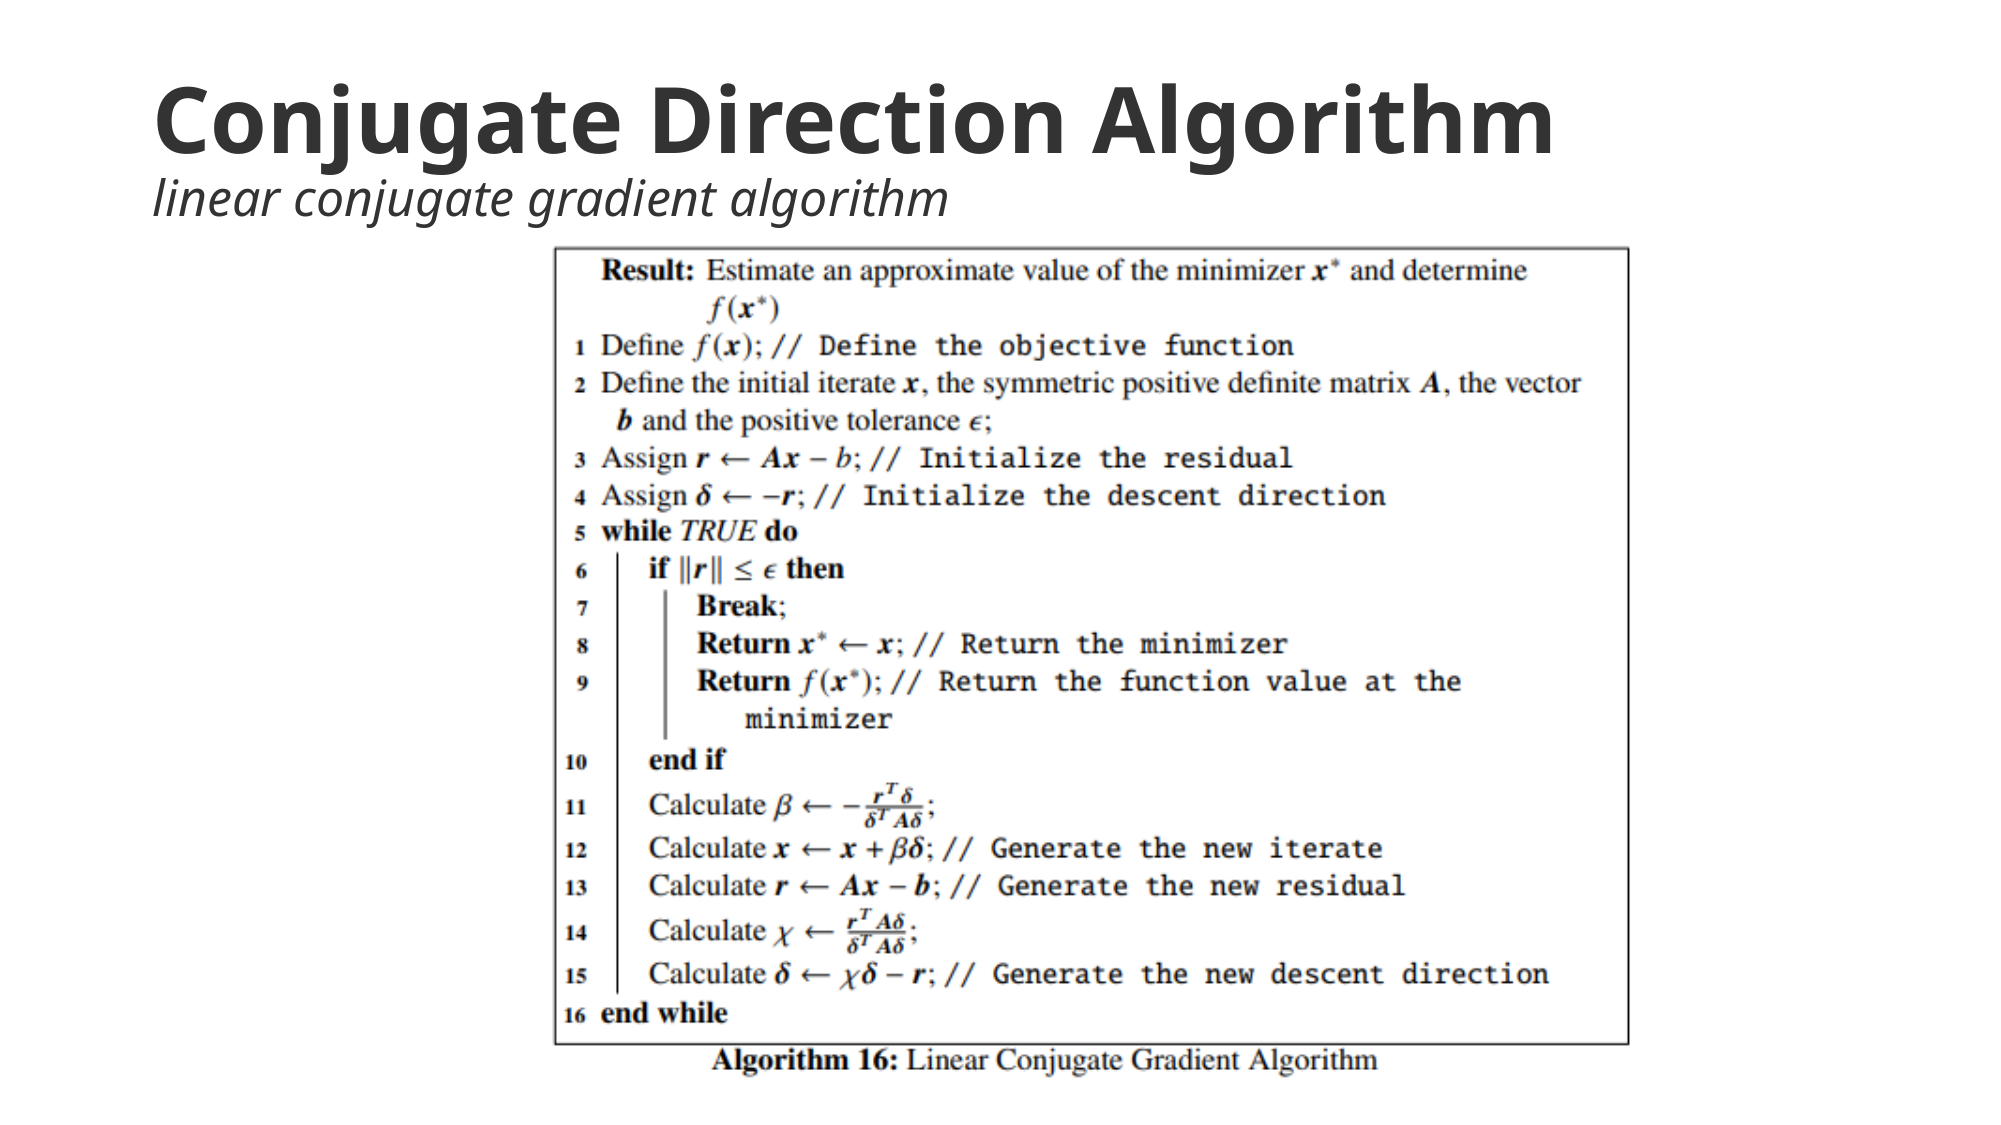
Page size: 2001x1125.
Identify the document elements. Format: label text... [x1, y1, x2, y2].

title Conjugate Direction Algorithm linear conjugate gradient algorithm [137, 59, 1863, 242]
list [540, 240, 1644, 1086]
